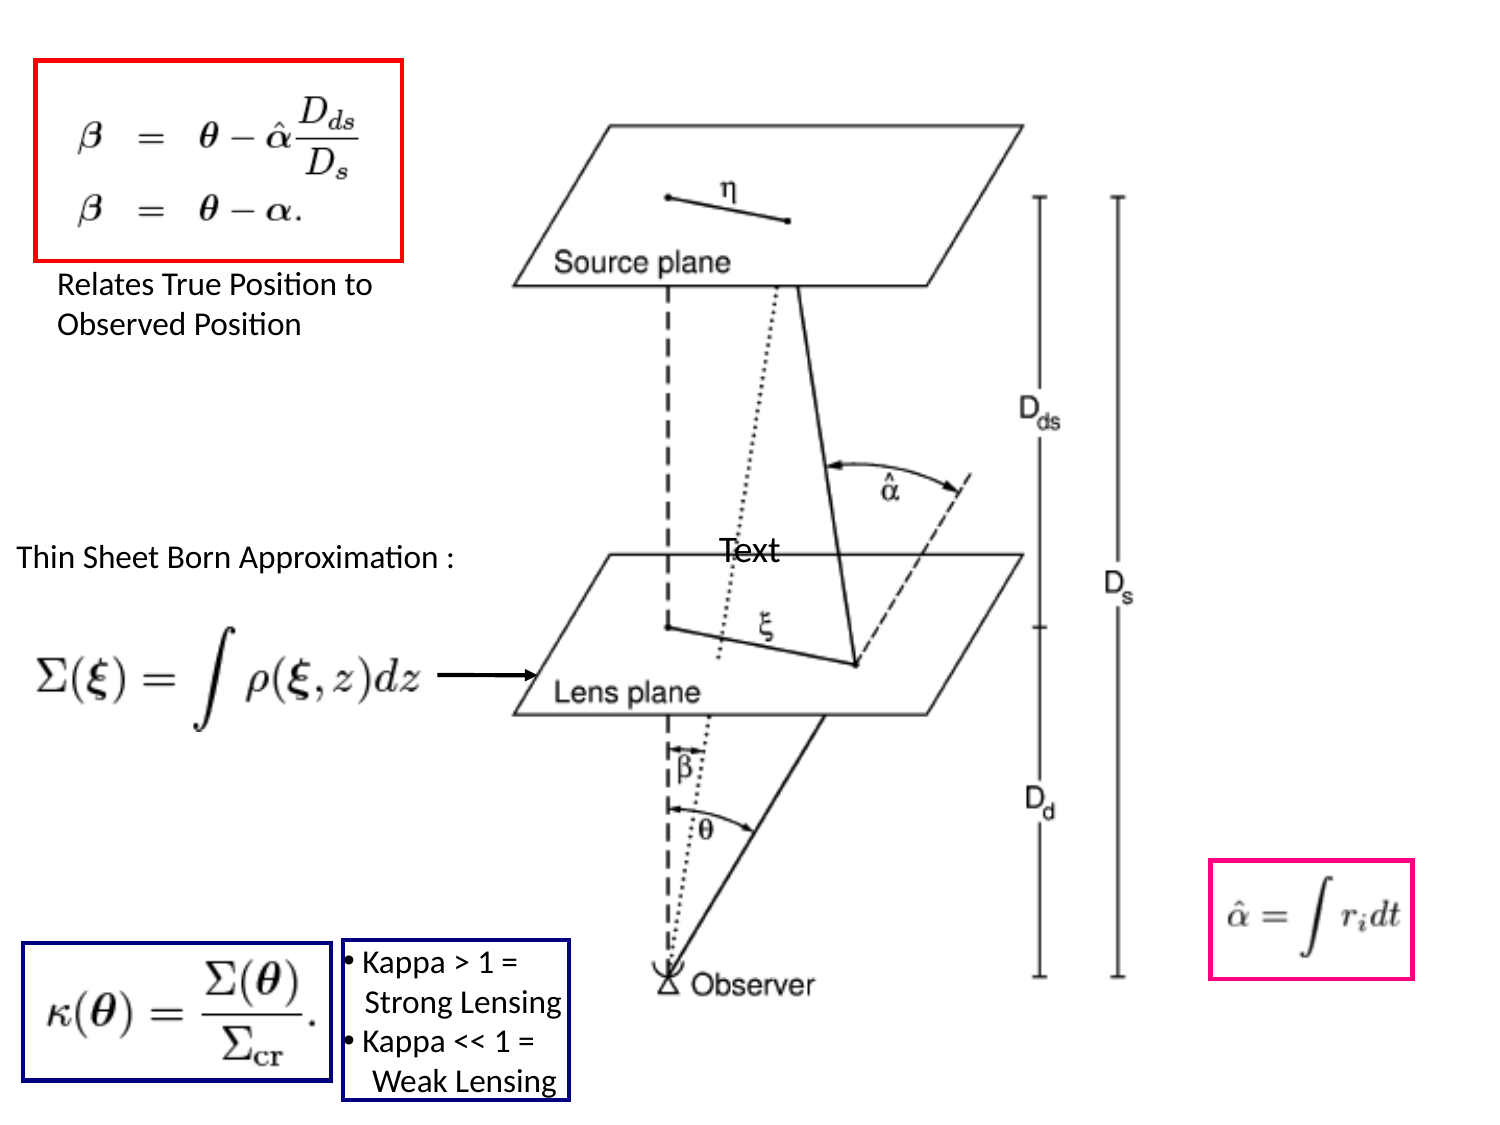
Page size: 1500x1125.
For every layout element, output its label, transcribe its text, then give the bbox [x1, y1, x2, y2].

picture [24, 944, 330, 1079]
picture [0, 62, 1199, 1030]
text_box Thin Sheet Born Approximation : [10, 535, 432, 560]
picture [1212, 862, 1411, 978]
text_box Kappa > 1 = Strong Lensing Kappa << 1 = Weak Lensing [343, 939, 570, 1100]
text_box Relates True Position to Observed Position [50, 267, 388, 343]
picture [37, 62, 401, 259]
